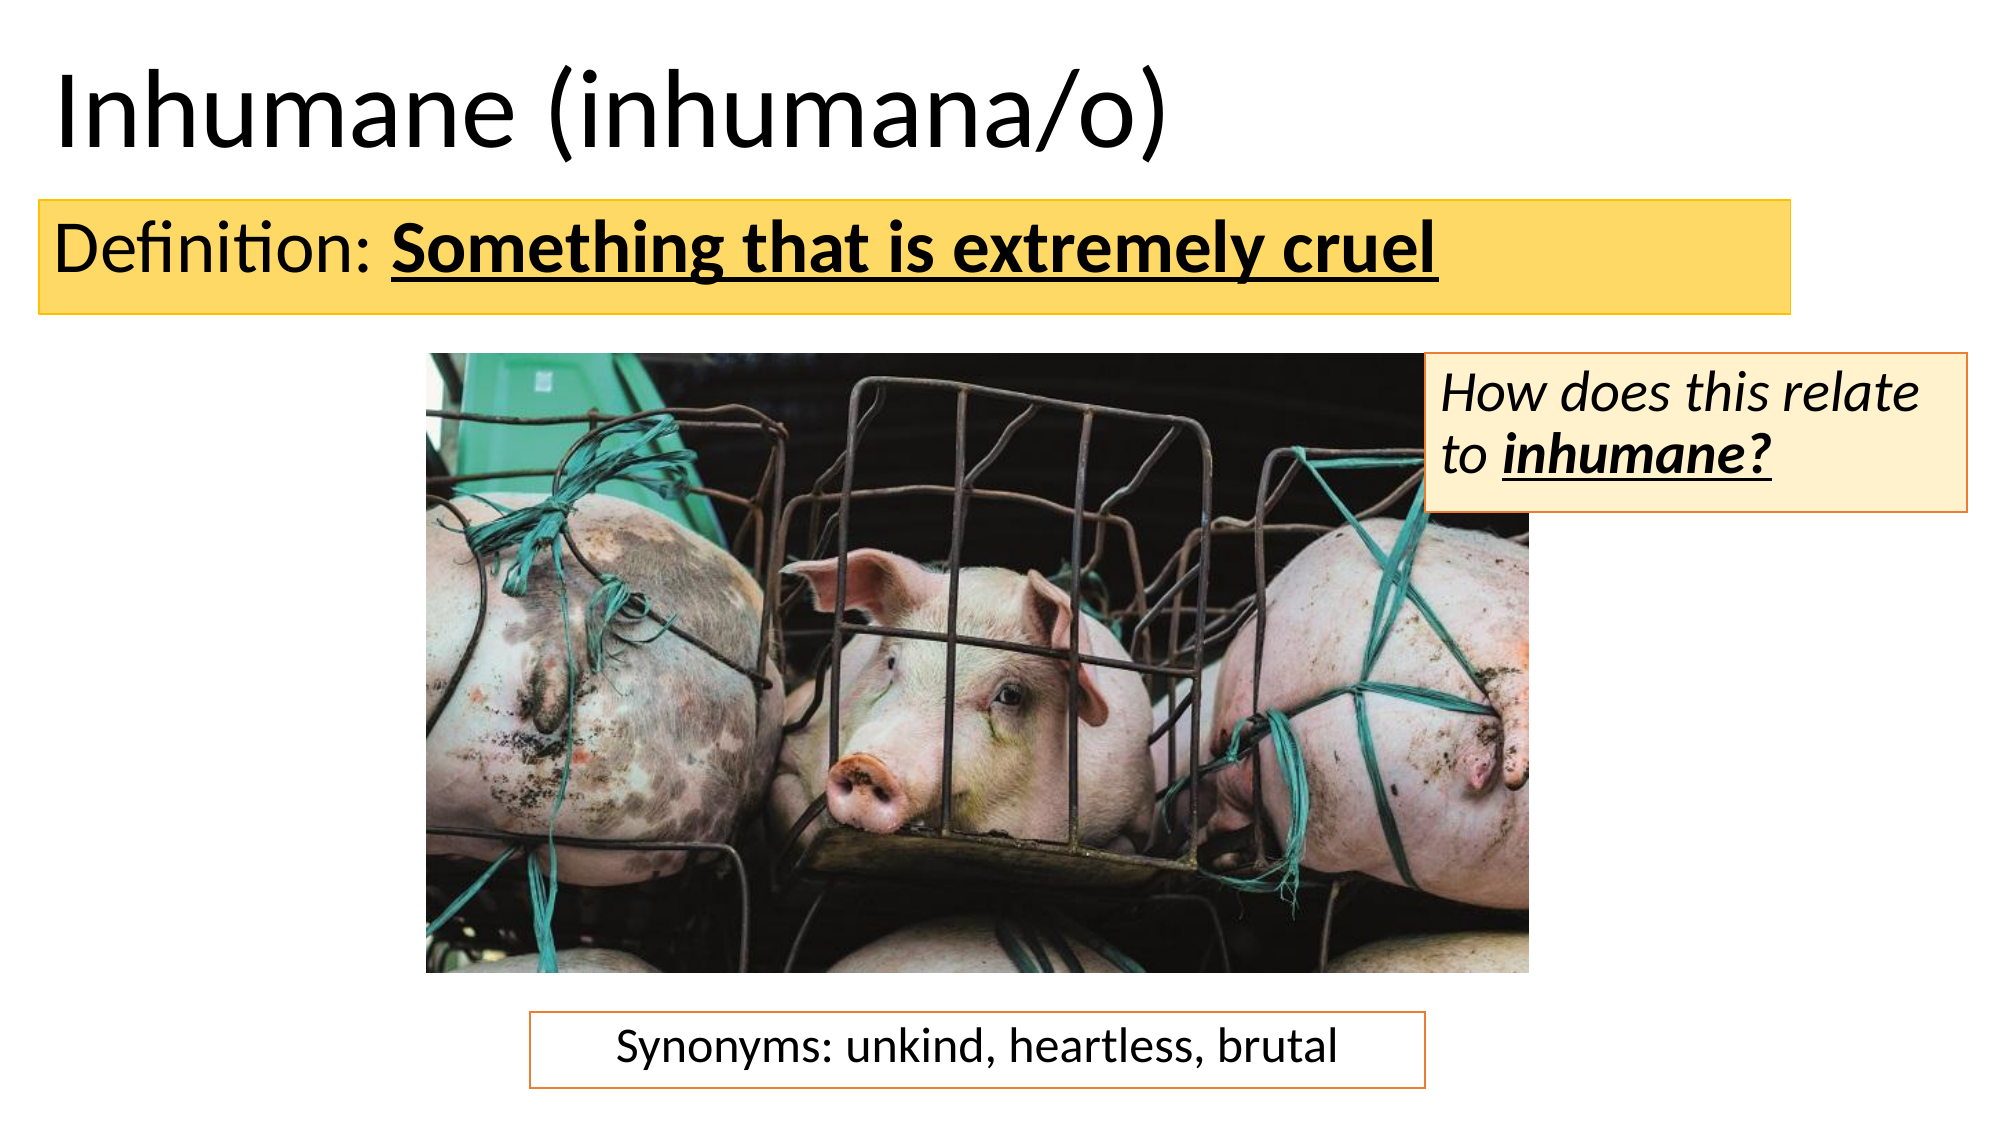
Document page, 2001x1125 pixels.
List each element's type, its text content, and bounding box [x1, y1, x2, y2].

text_box How does this relate to inhumane? [1530, 353, 1968, 512]
text_box Definition: Something that is extremely cruel [38, 200, 1791, 314]
picture [425, 353, 1529, 973]
title Inhumane (inhumana/o) [38, 2, 1764, 200]
text_box Synonyms: unkind, heartless, brutal [529, 1011, 1425, 1089]
